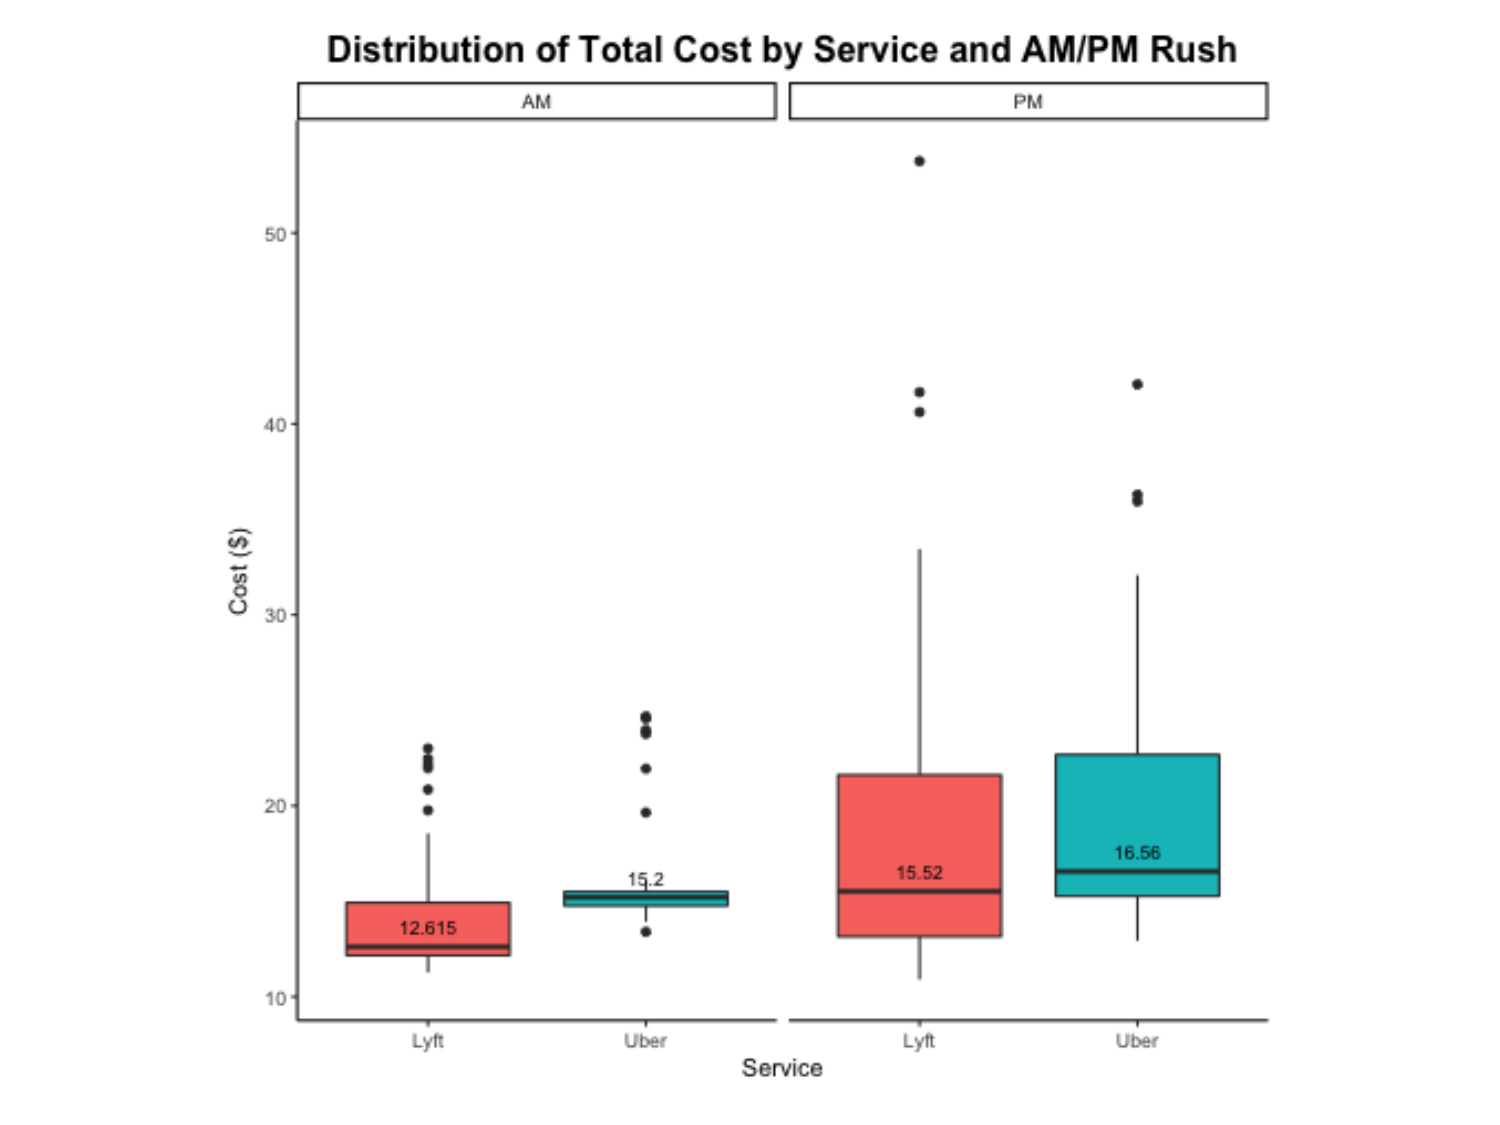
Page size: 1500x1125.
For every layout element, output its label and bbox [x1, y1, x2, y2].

list [74, 25, 1426, 1088]
